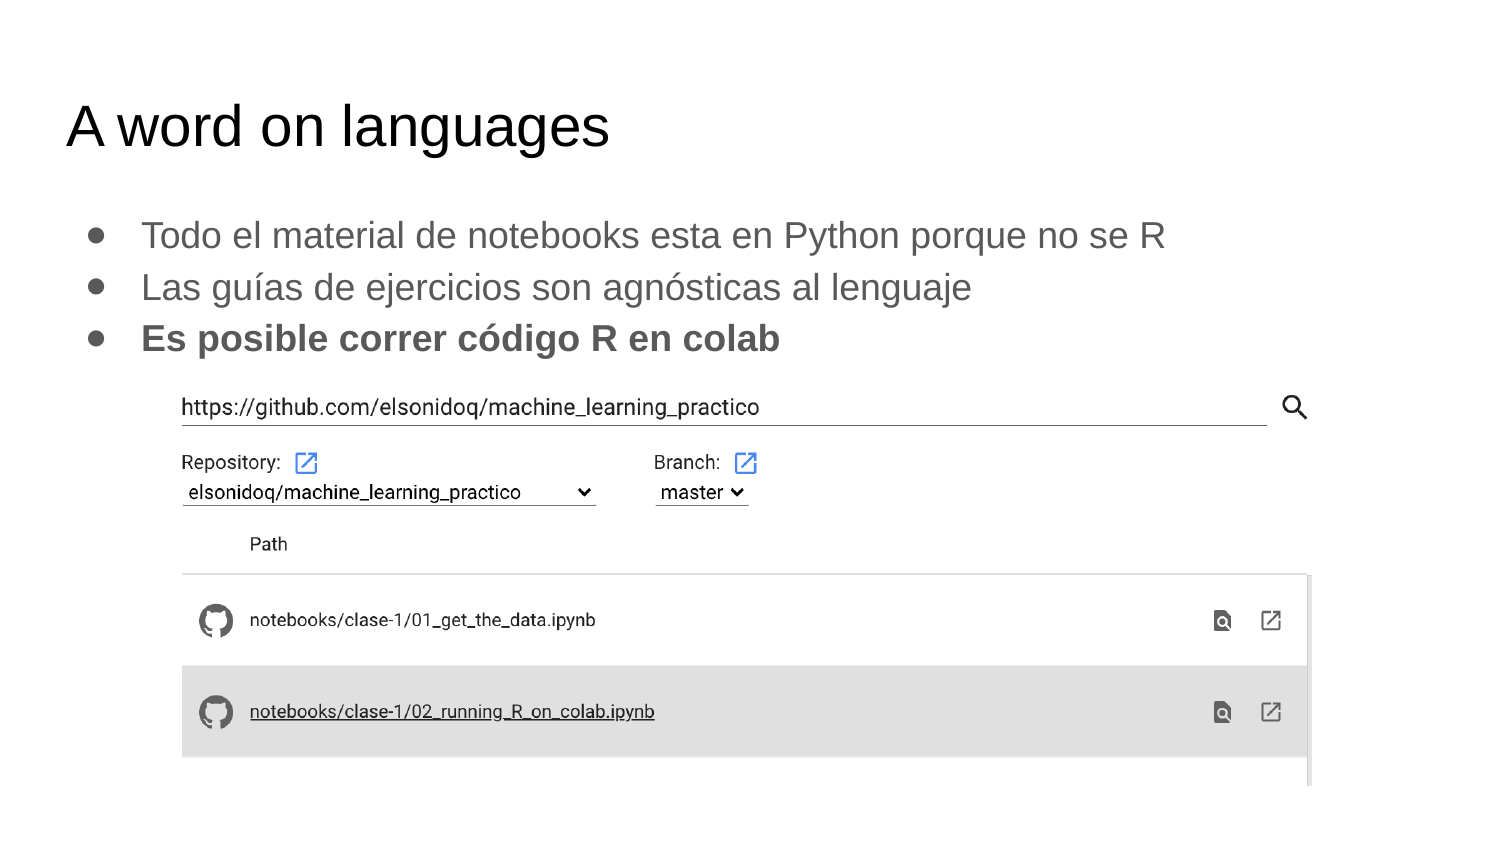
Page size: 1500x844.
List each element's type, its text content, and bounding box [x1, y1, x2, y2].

picture [163, 370, 1313, 786]
list Todo el material de notebooks esta en Python porque no se R Las guías de ejercicios son agnósticas al lenguaje Es posible correr código R en colab [51, 189, 1449, 750]
title A word on languages [51, 72, 1449, 167]
